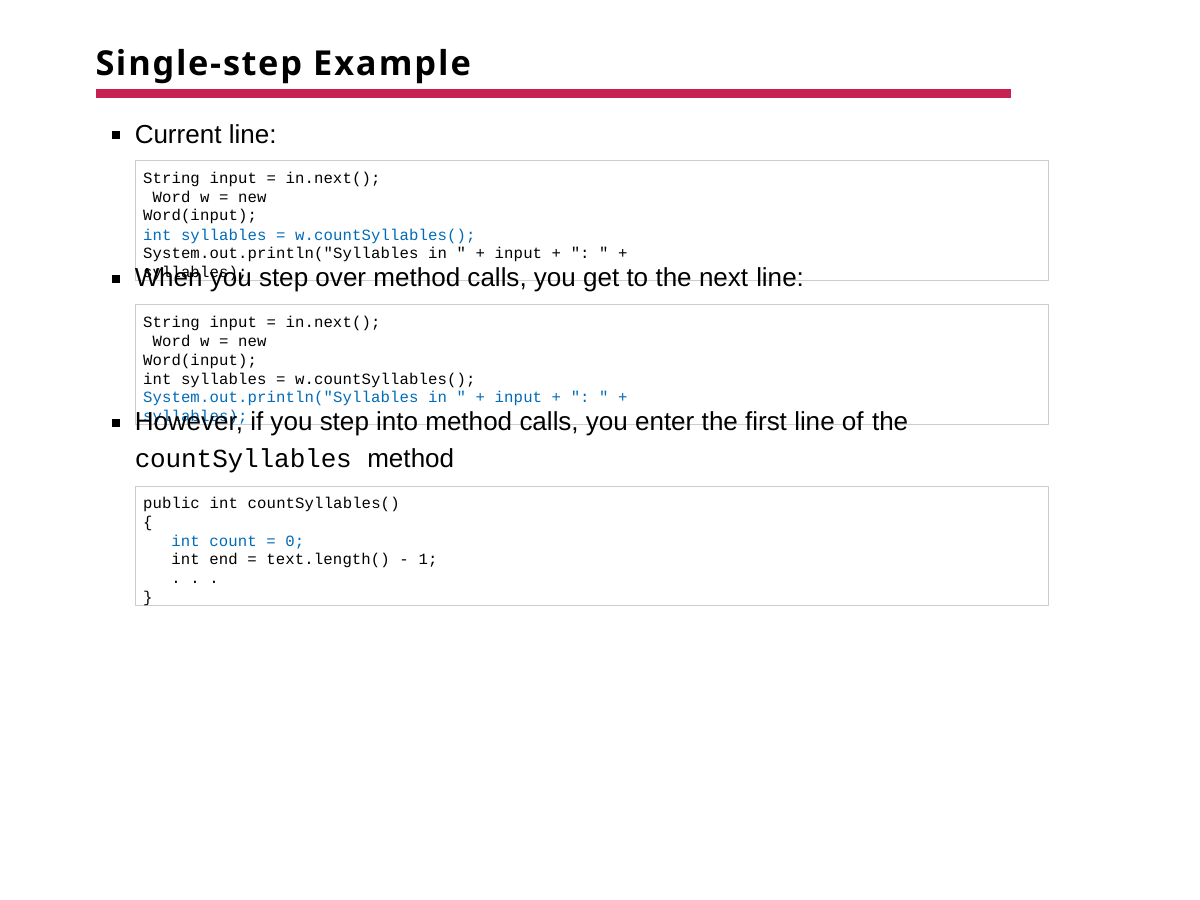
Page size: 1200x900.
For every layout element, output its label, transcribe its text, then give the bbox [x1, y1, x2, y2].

text_box public int countSyllables() { int count = 0; int end = text.length() - 1; . . . } [135, 486, 1049, 606]
text_box Current line: [132, 116, 279, 149]
text_box However, if you step into method calls, you enter the first line of the countSyllables method [132, 404, 913, 474]
title Single-step Example [93, 40, 1107, 192]
text_box String input = in.next(); Word w = new Word(input); int syllables = w.countSyllables(); System.out.println("Syllables in " + input + ": " + syllables); [135, 160, 1049, 281]
text_box When you step over method calls, you get to the next line: [132, 260, 807, 292]
text_box String input = in.next(); Word w = new Word(input); int syllables = w.countSyllables(); System.out.println("Syllables in " + input + ": " + syllables); [135, 304, 1049, 425]
